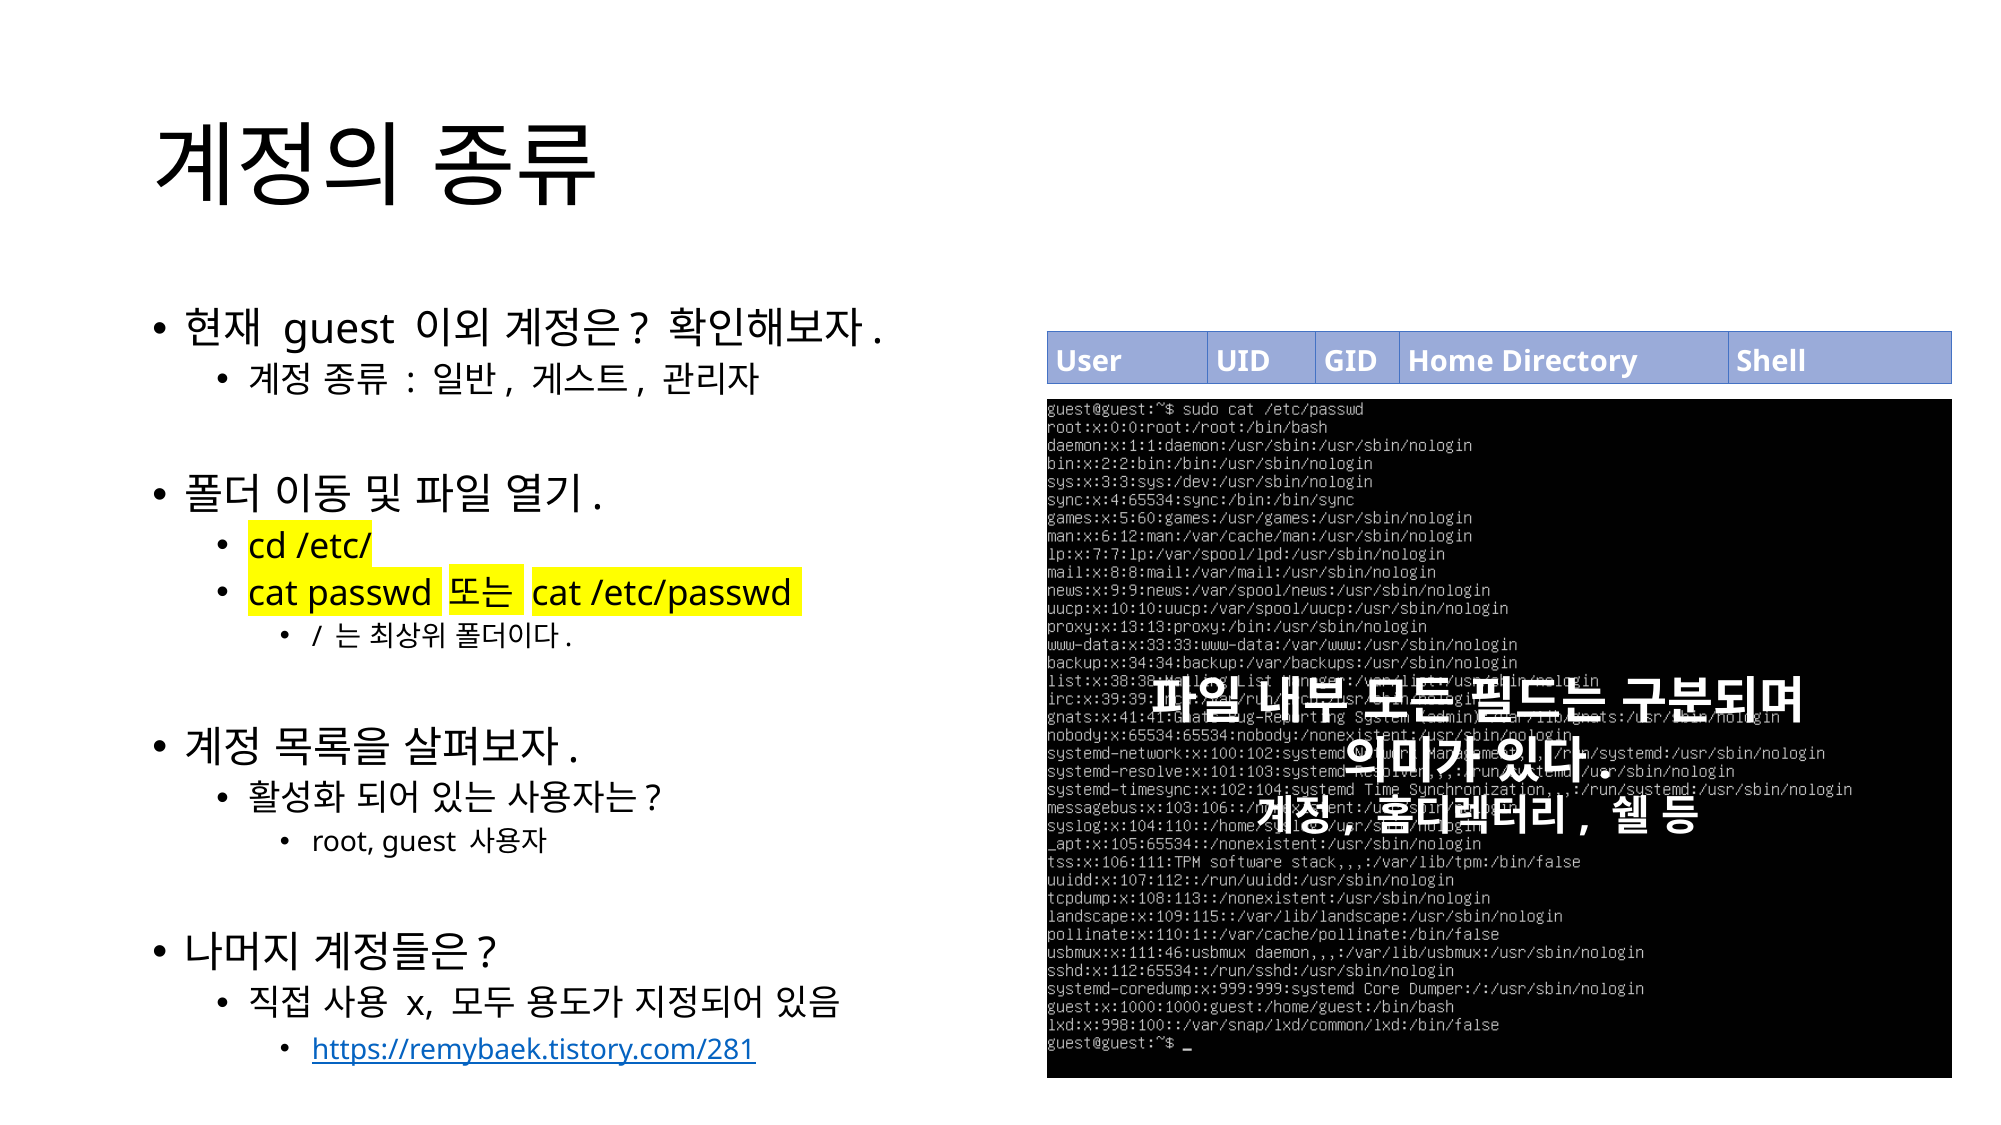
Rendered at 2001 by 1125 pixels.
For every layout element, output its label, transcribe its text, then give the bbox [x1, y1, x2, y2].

table_header User [1048, 332, 1207, 383]
table_header Shell [1729, 332, 1951, 383]
list 현재 guest 이외 계정은? 확인해보자. 계정 종류 : 일반, 게스트, 관리자 폴더 이동 및 파일 열기. cd /etc/ cat passwd 또는 cat /etc/passwd / 는 최상위 폴더이다. 계정 목록을 살펴보자. 활성화 되어 있는 사용자는? root, guest 사용자 나머지 계정들은? 직접 사용 x, 모두 용도가 지정되어 있음 https://remybaek.tistory.com/281 [137, 299, 1810, 1078]
table_header GID [1316, 332, 1399, 383]
picture [1046, 399, 1952, 1078]
table_header UID [1208, 332, 1315, 383]
title 계정의 종류 [137, 59, 1863, 278]
table_header Home Directory [1400, 332, 1728, 383]
